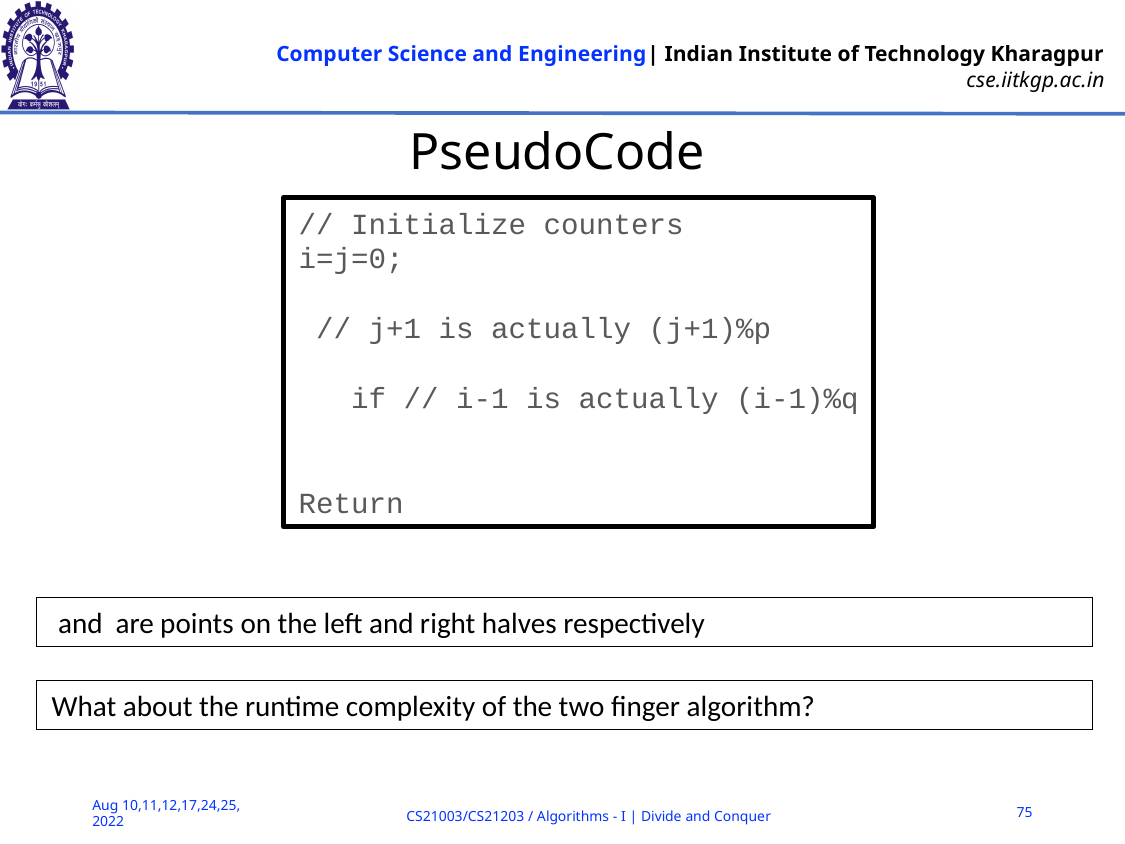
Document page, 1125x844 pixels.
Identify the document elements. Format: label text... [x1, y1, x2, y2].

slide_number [77, 798, 274, 844]
text_box What about the runtime complexity of the two finger algorithm? [36, 680, 1093, 730]
slide_number 75 [992, 790, 1048, 836]
text_box CS21003/CS21203 / Algorithms - I | Divide and Conquer [274, 798, 966, 833]
picture [1, 1, 74, 110]
title PseudoCode [35, 78, 1078, 221]
